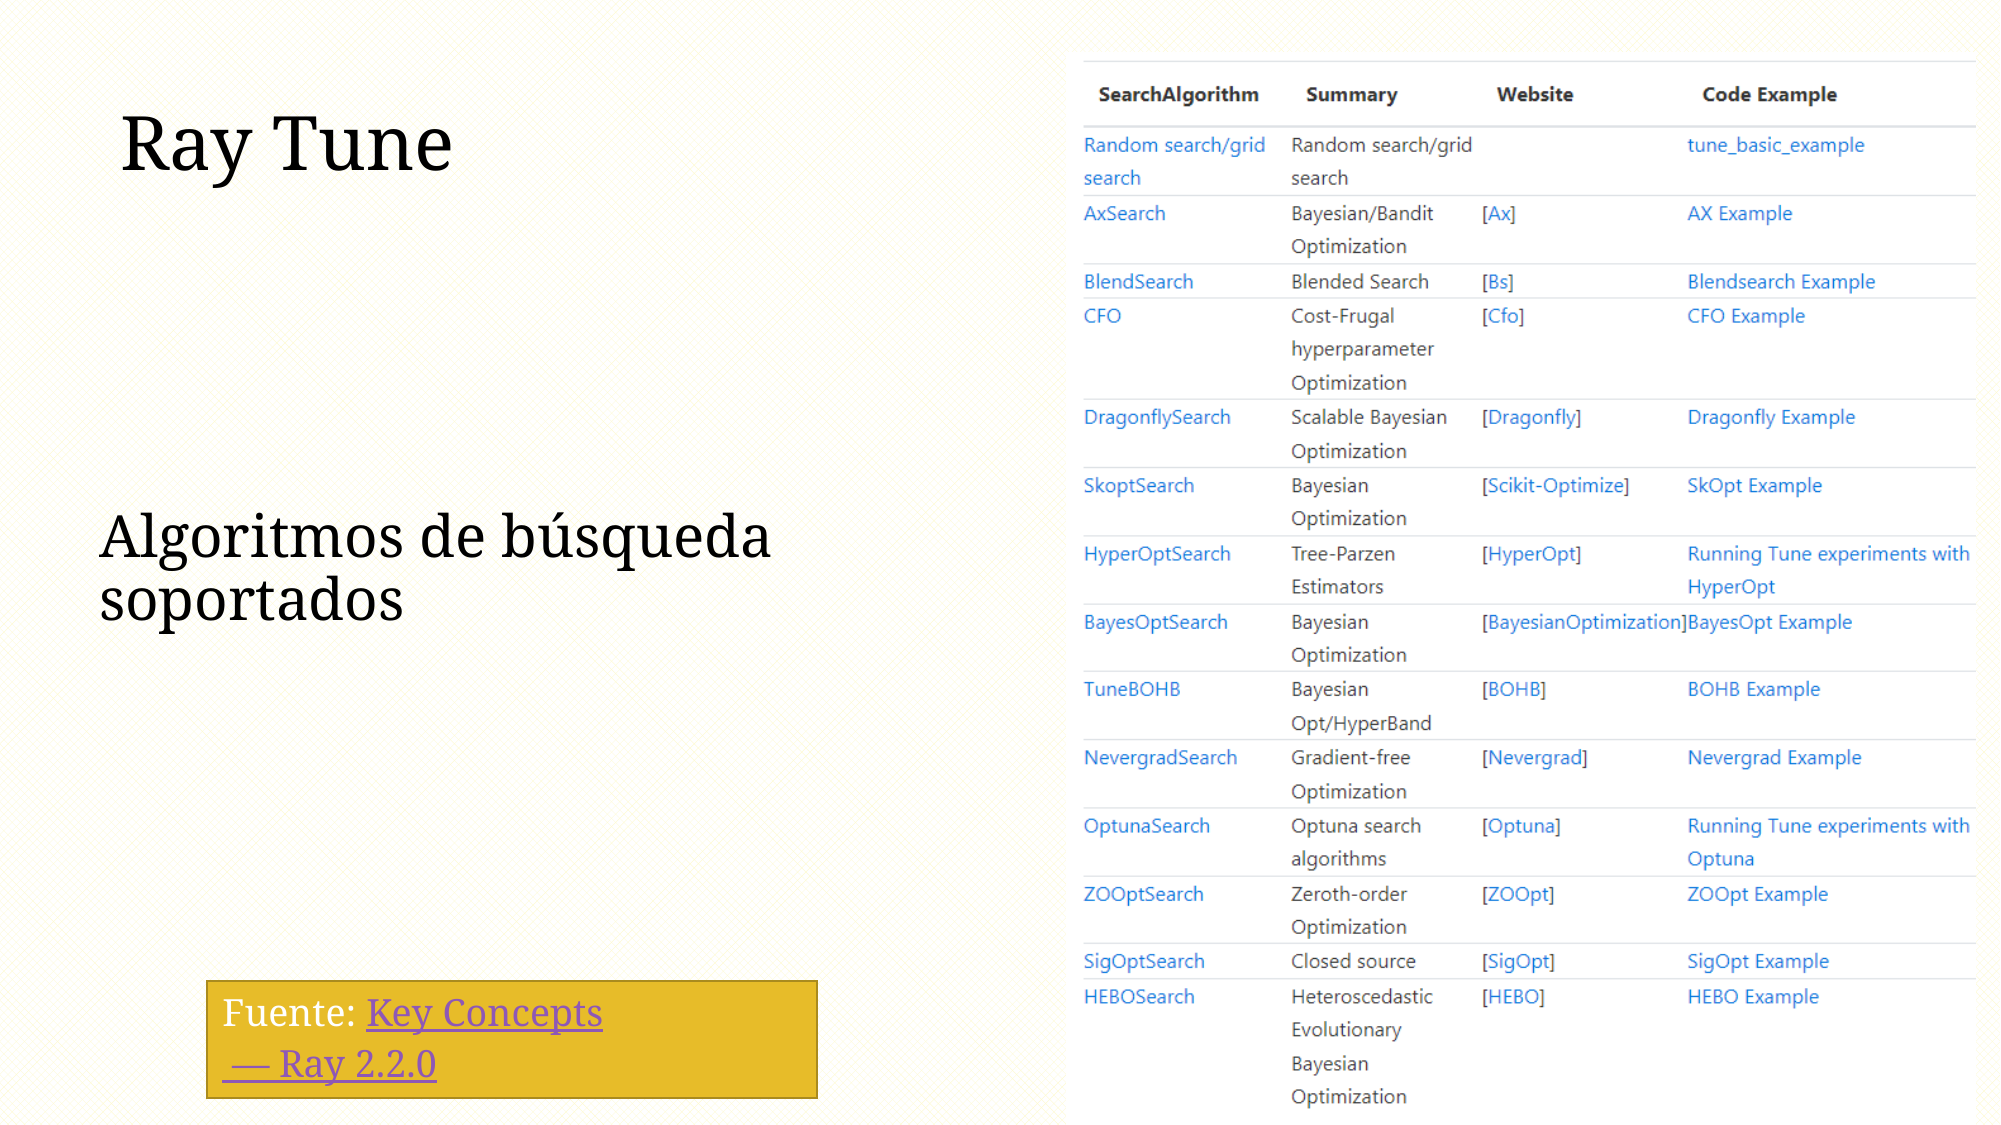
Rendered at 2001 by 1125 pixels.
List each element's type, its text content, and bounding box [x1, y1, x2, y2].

picture [1066, 52, 1976, 1125]
list Algoritmos de búsqueda soportados [84, 499, 1043, 582]
text_box Fuente: Key Concepts — Ray 2.2.0 [206, 980, 818, 1099]
title Ray Tune [105, 52, 1066, 240]
